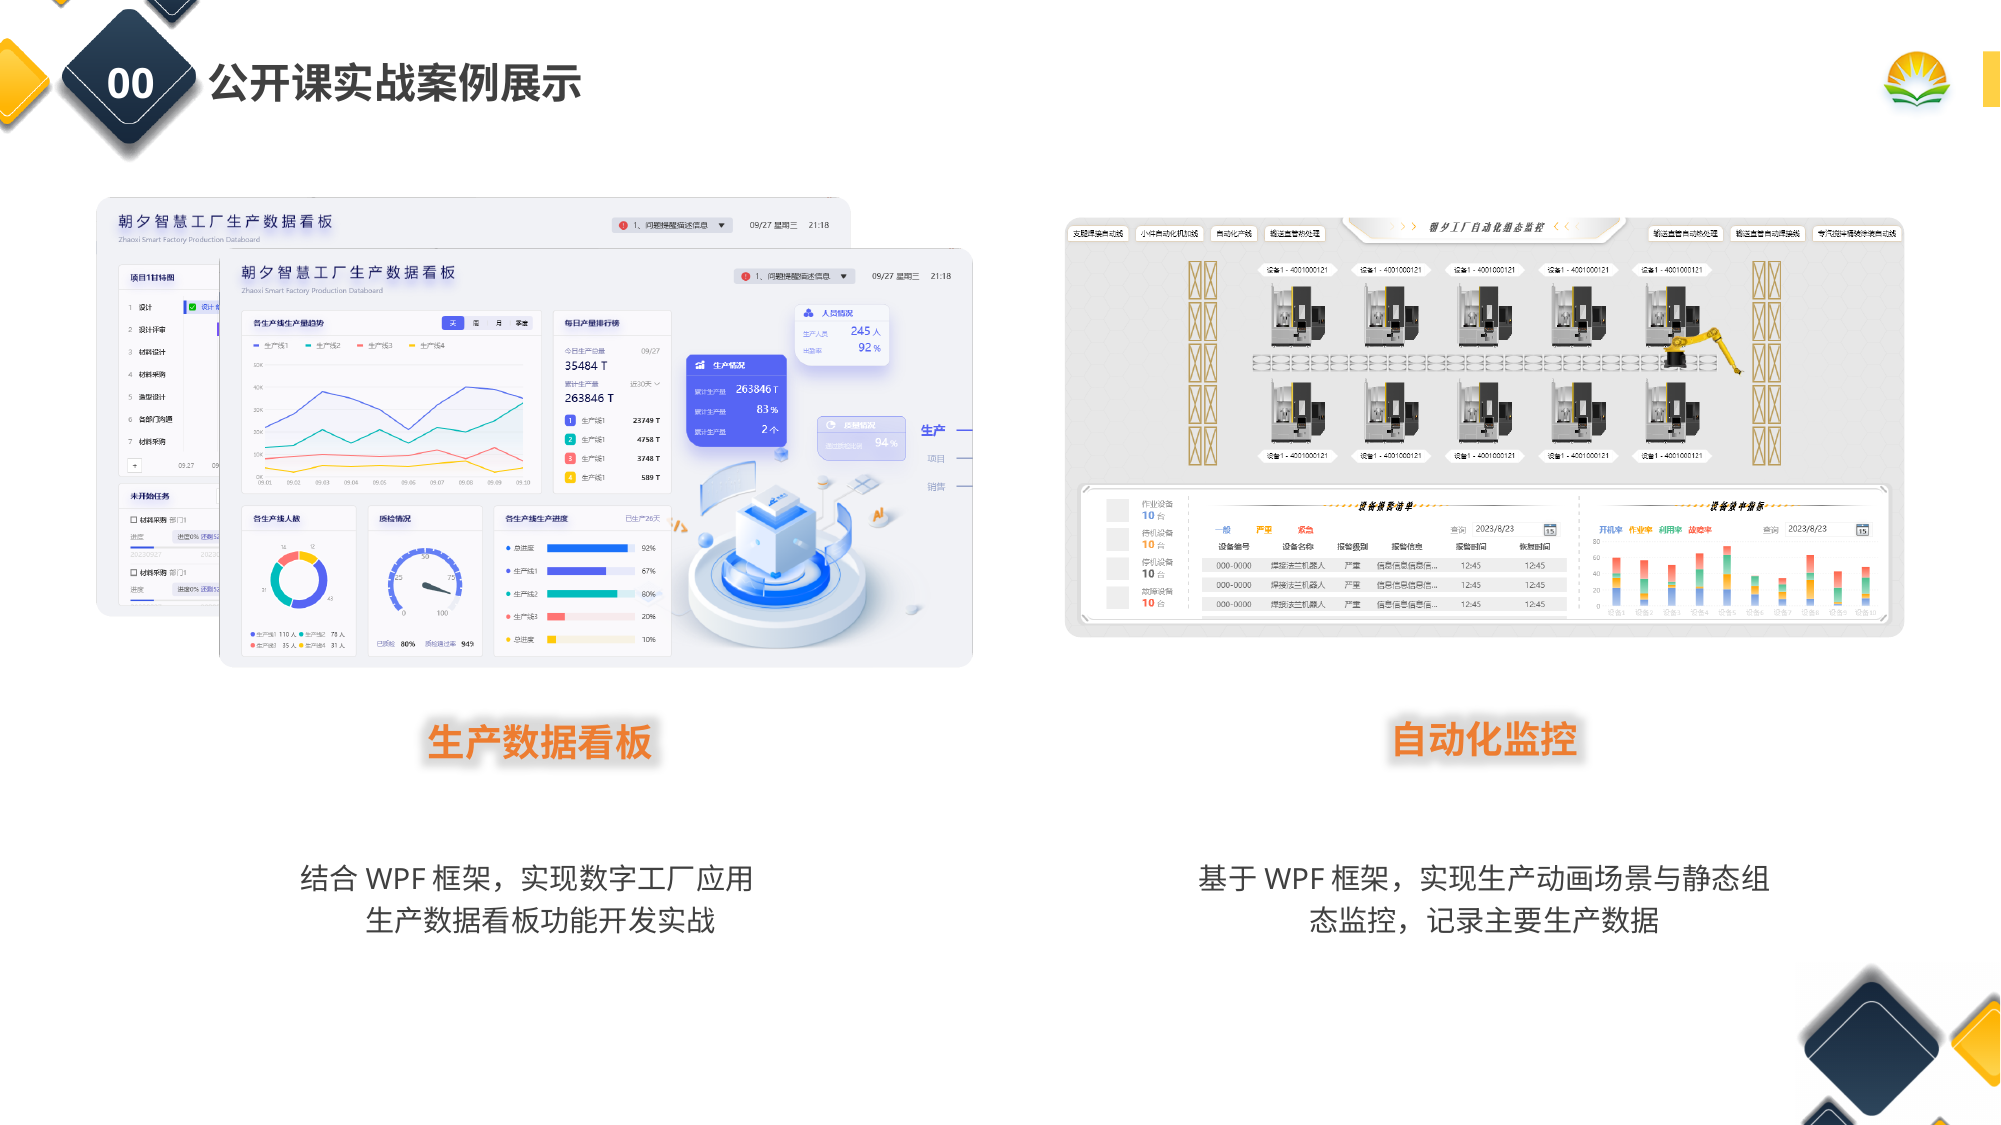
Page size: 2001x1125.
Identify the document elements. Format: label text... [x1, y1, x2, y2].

text_box 00 公开课实战案例展示 [106, 27, 584, 115]
text_box 生产数据看板 [427, 718, 654, 756]
picture [1883, 45, 1951, 113]
picture [1064, 217, 1905, 638]
text_box 自动化监控 [1371, 715, 1598, 753]
picture [96, 197, 973, 668]
text_box 结合WPF框架，实现数字工厂应用 生产数据看板功能开发实战 [289, 831, 792, 960]
text_box 基于WPF框架，实现生产动画场景与静态组态监控，记录主要生产数据 [1188, 831, 1781, 960]
